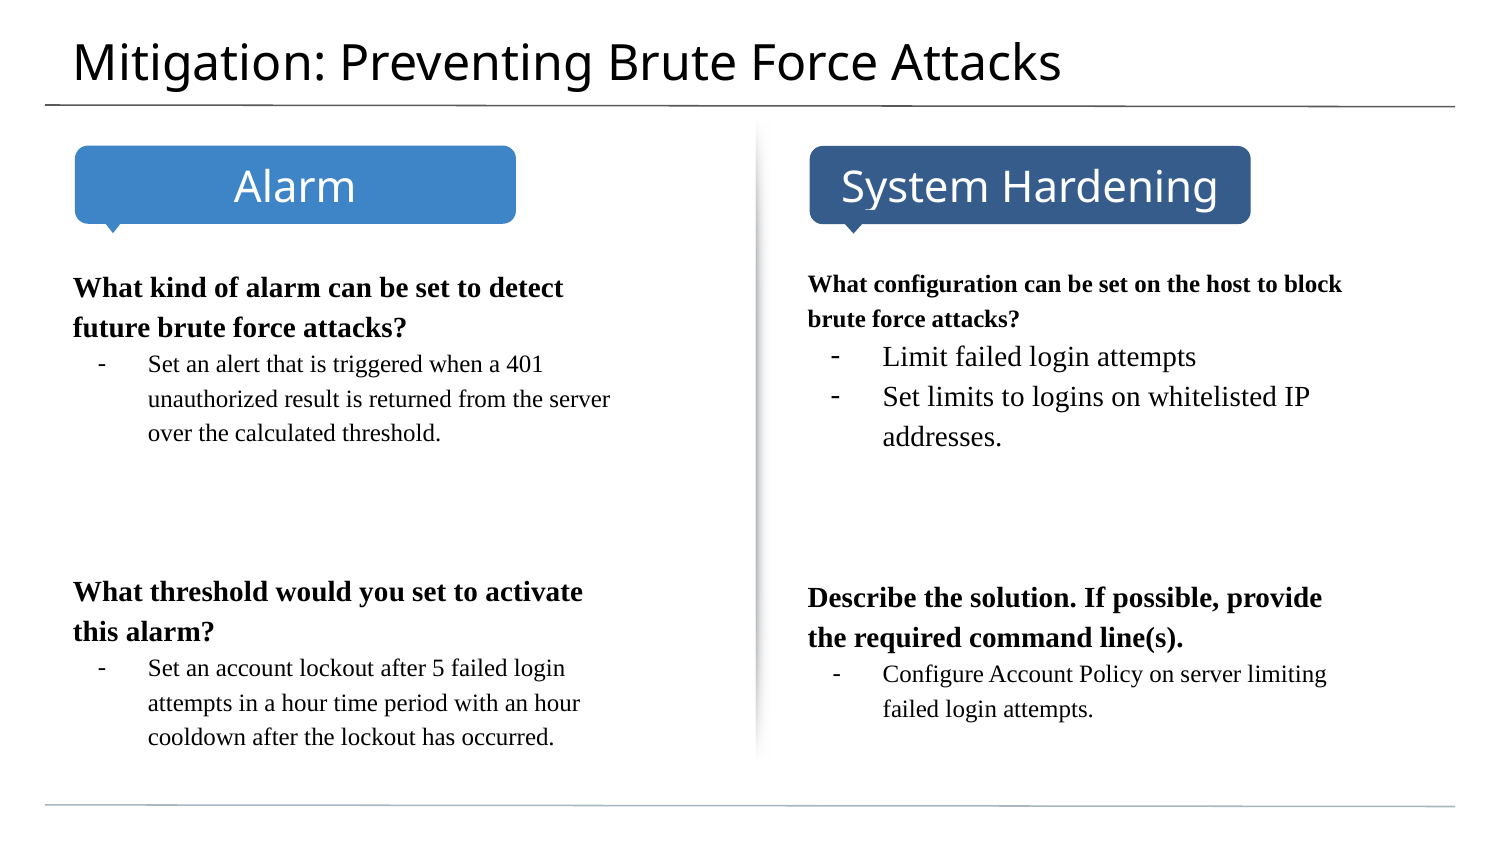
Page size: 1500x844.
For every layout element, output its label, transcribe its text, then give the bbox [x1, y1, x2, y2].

title Mitigation: Preventing Brute Force Attacks [0, 0, 1500, 88]
subtitle What configuration can be set on the host to block brute force attacks? Limit failed login attempts Set limits to logins on whitelisted IP addresses. Describe the solution. If possible, provide the required command line(s). Configure Account Policy on server limiting failed login attempts. [732, 263, 1438, 805]
picture [703, 107, 839, 782]
subtitle What kind of alarm can be set to detect future brute force attacks? Set an alert that is triggered when a 401 unauthorized result is returned from the server over the calculated threshold. What threshold would you set to activate this alarm? Set an account lockout after 5 failed login attempts in a hour time period with an hour cooldown after the lockout has occurred. [0, 262, 704, 805]
